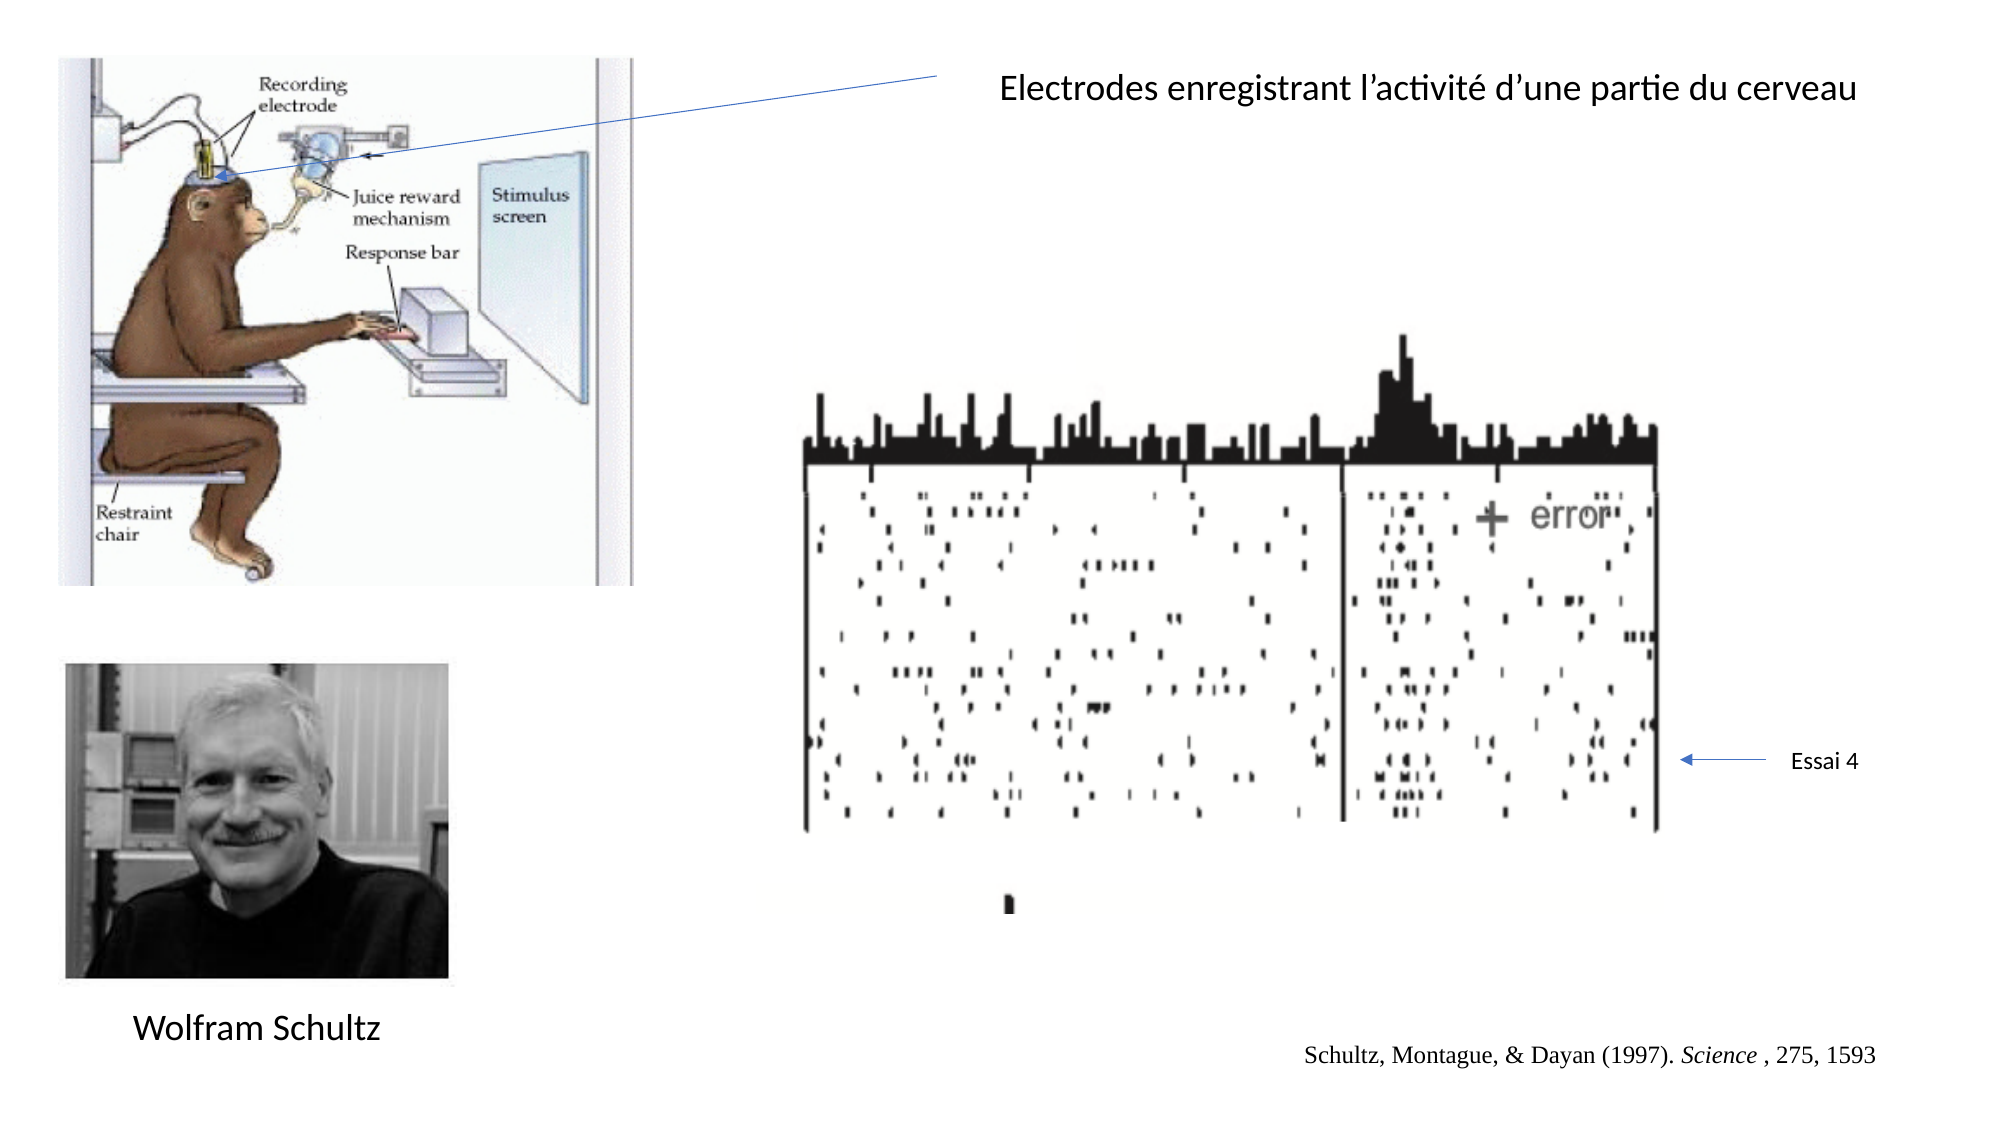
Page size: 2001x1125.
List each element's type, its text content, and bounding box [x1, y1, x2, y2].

picture [756, 286, 1724, 915]
picture [58, 55, 634, 586]
text_box Schultz, Montague, & Dayan (1997). Science , 275, 1593 [1289, 1031, 1892, 1077]
picture [58, 656, 457, 987]
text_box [214, 75, 937, 178]
text_box Electrodes enregistrant l’activité d’une partie du cerveau [984, 55, 1874, 116]
text_box Essai 4 [1776, 737, 1874, 782]
text_box Wolfram Schultz [118, 996, 397, 1056]
